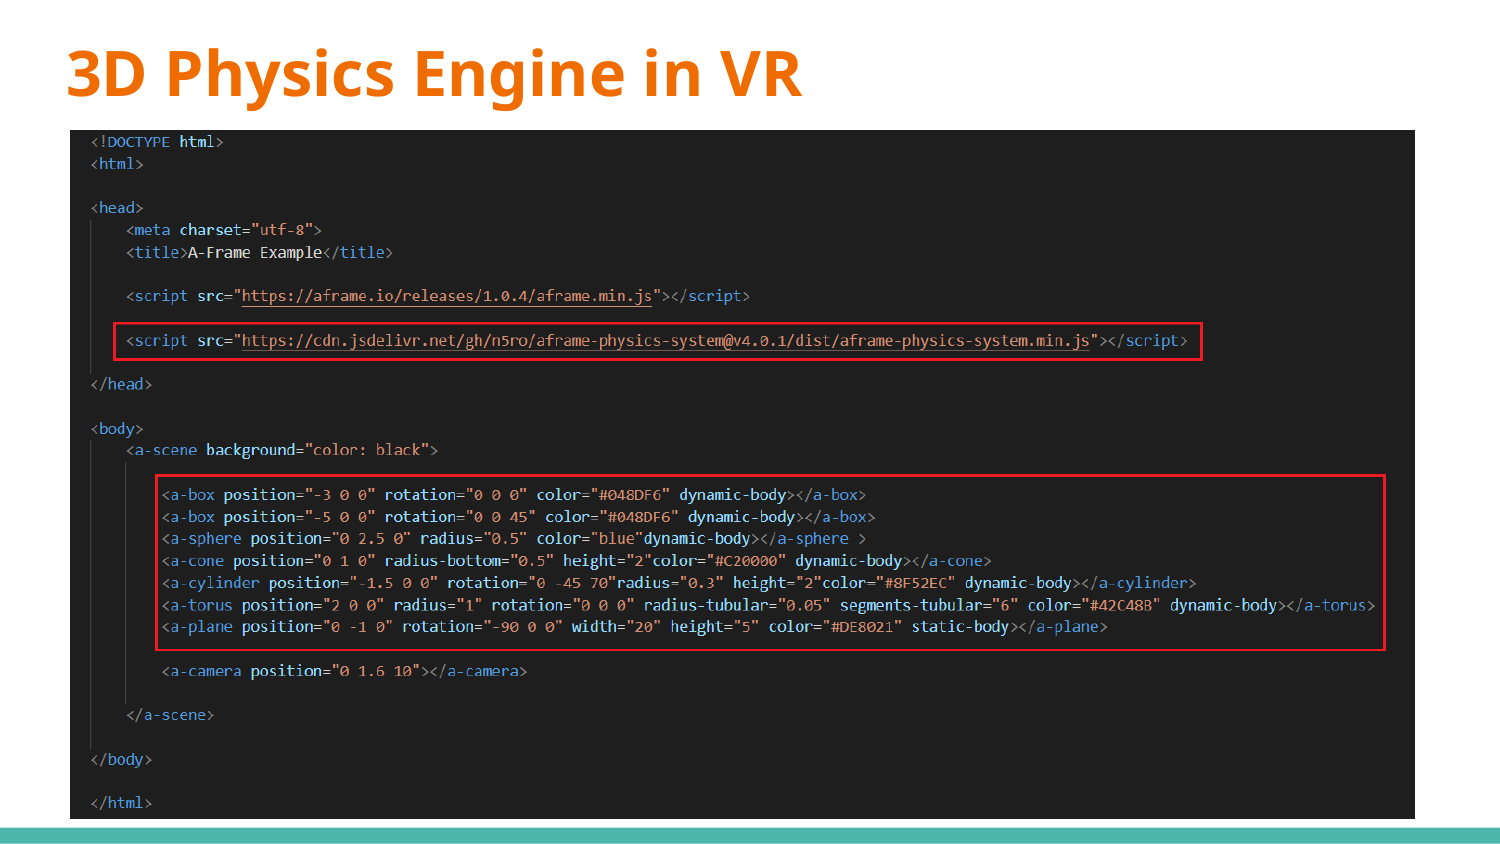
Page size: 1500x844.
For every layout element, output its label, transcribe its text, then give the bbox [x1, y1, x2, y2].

title 3D Physics Engine in VR [51, 14, 1449, 131]
picture [70, 130, 1416, 819]
